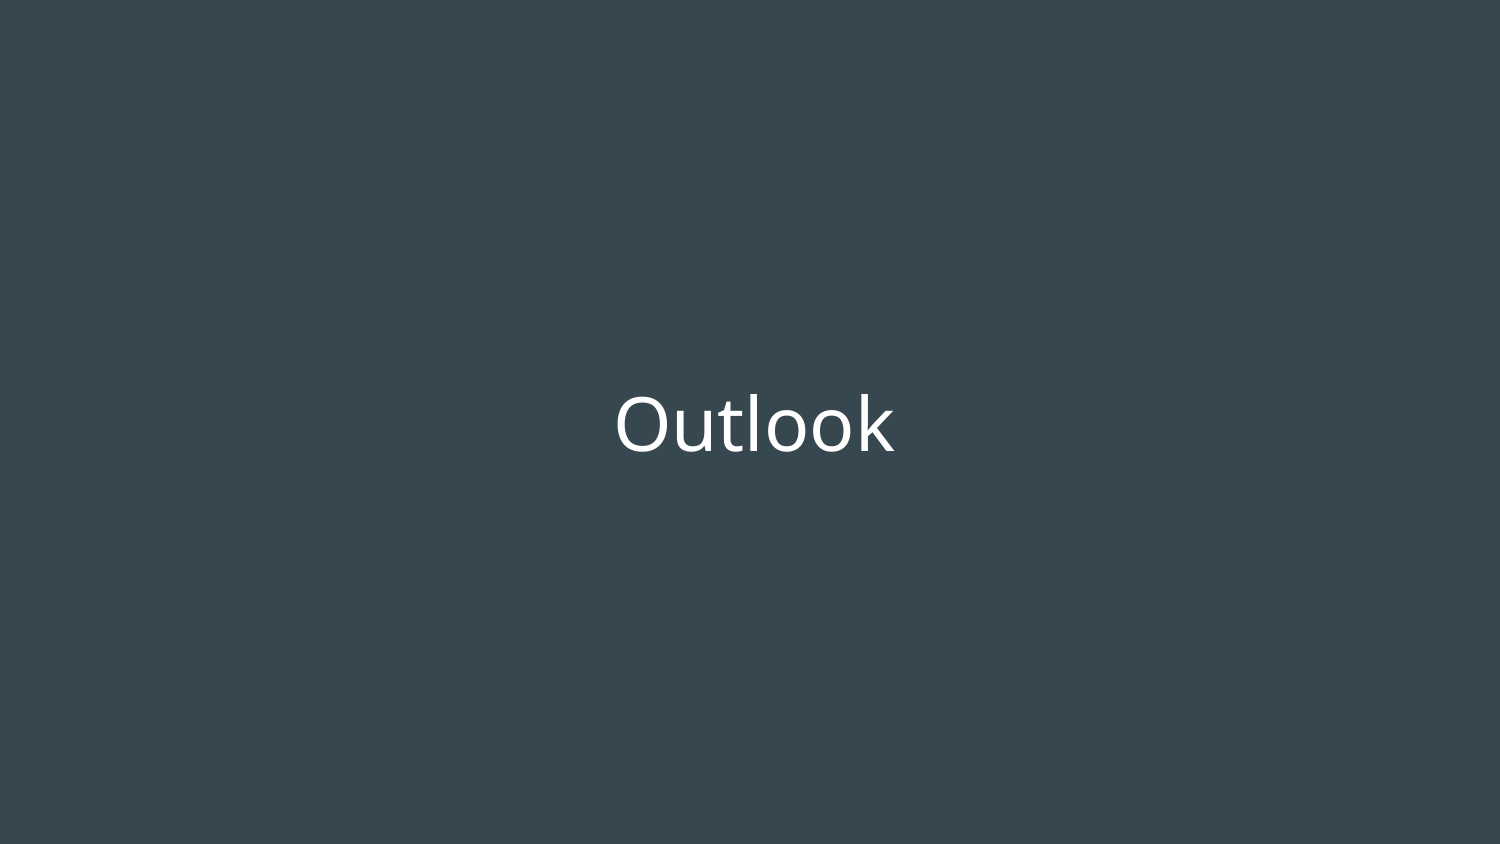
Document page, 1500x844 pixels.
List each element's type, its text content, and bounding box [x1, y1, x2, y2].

title Outlook [110, 351, 1399, 493]
